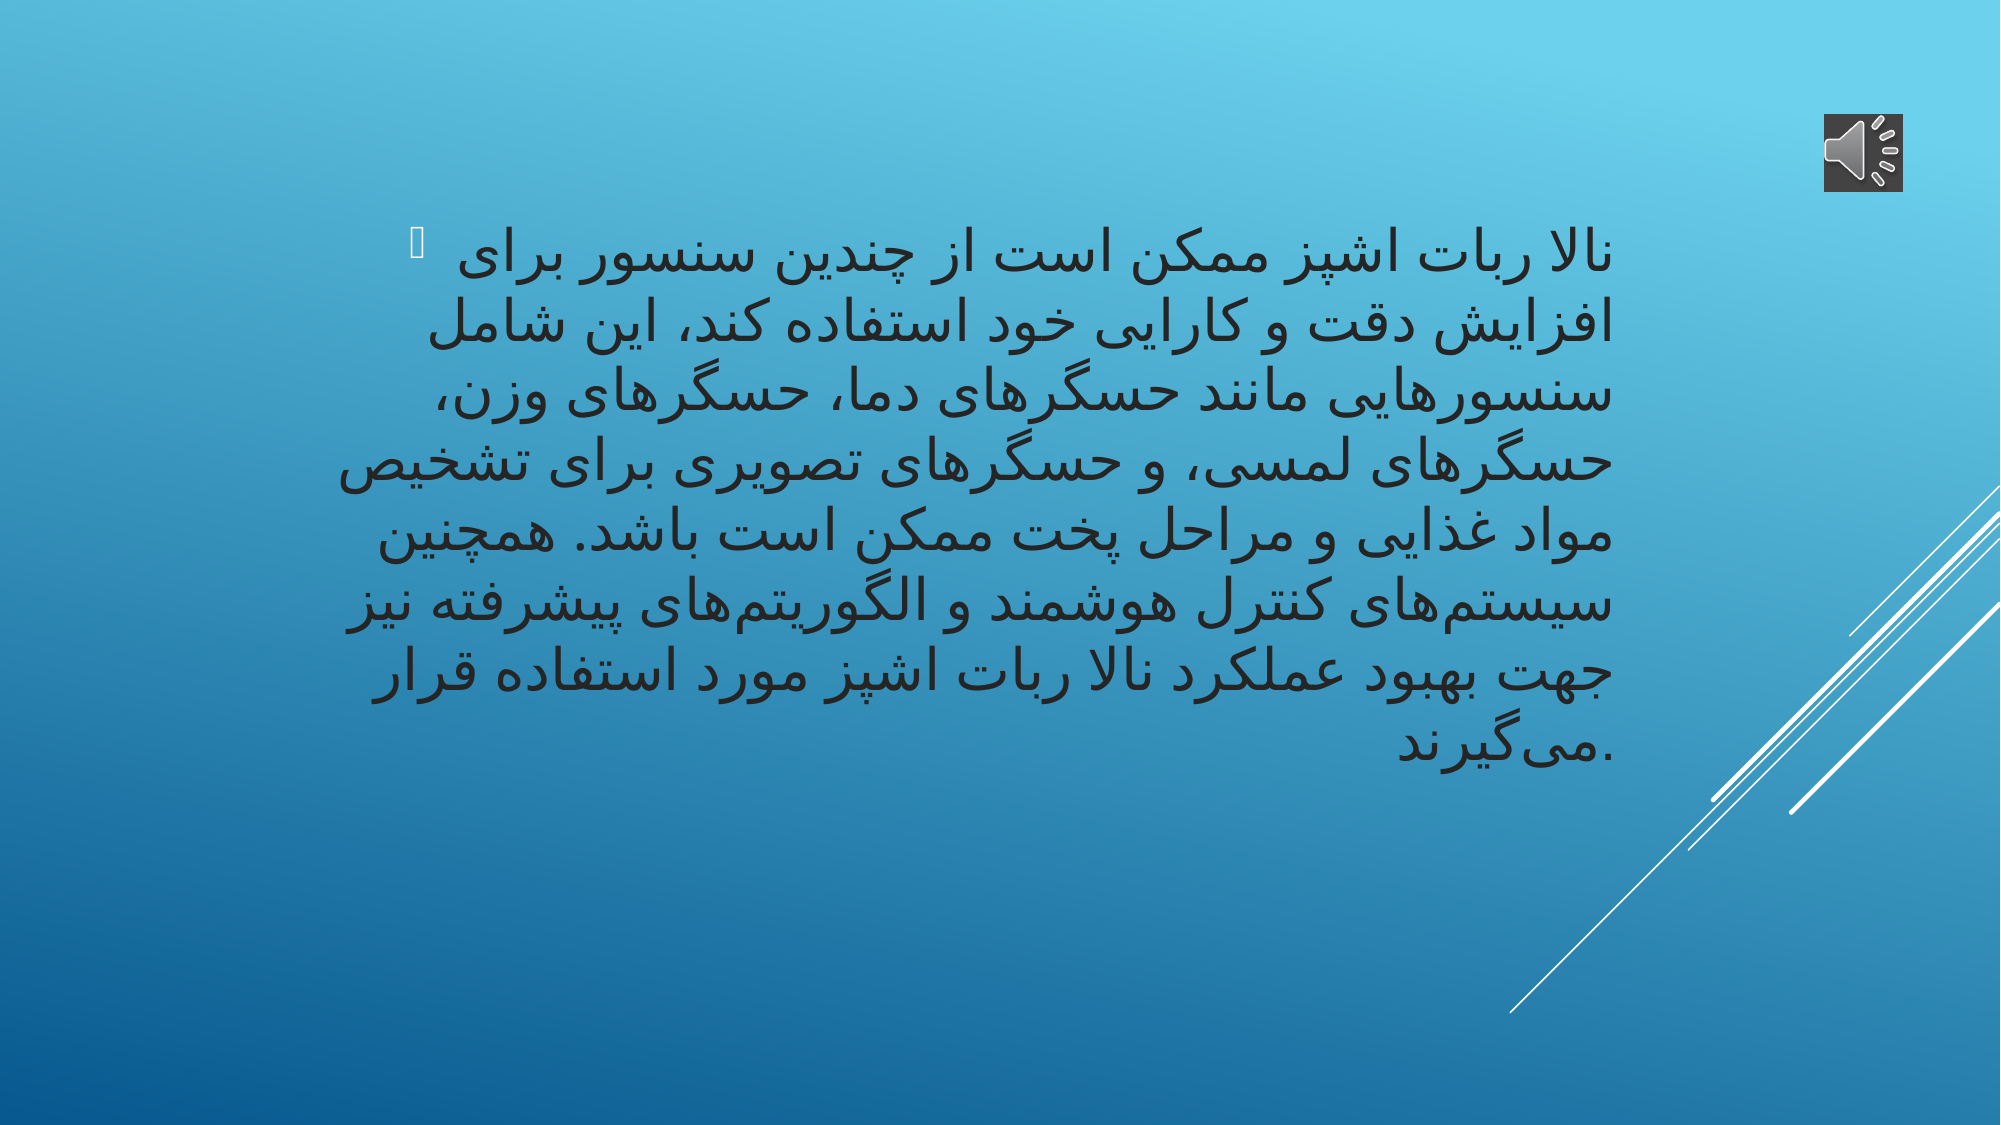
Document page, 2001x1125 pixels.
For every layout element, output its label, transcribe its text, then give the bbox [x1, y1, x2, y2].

picture [1823, 112, 1904, 194]
list نالا ربات اشپز ممکن است از چندین سنسور برای افزایش دقت و کارایی خود استفاده کند، این شامل سنسورهایی مانند حسگرهای دما، حسگرهای وزن، حسگرهای لمسی، و حسگرهای تصویری برای تشخیص مواد غذایی و مراحل پخت ممکن است باشد. همچنین سیستم‌های کنترل هوشمند و الگوریتم‌های پیشرفته نیز جهت بهبود عملکرد نالا ربات اشپز مورد استفاده قرار می‌گیرند. [231, 45, 1632, 940]
